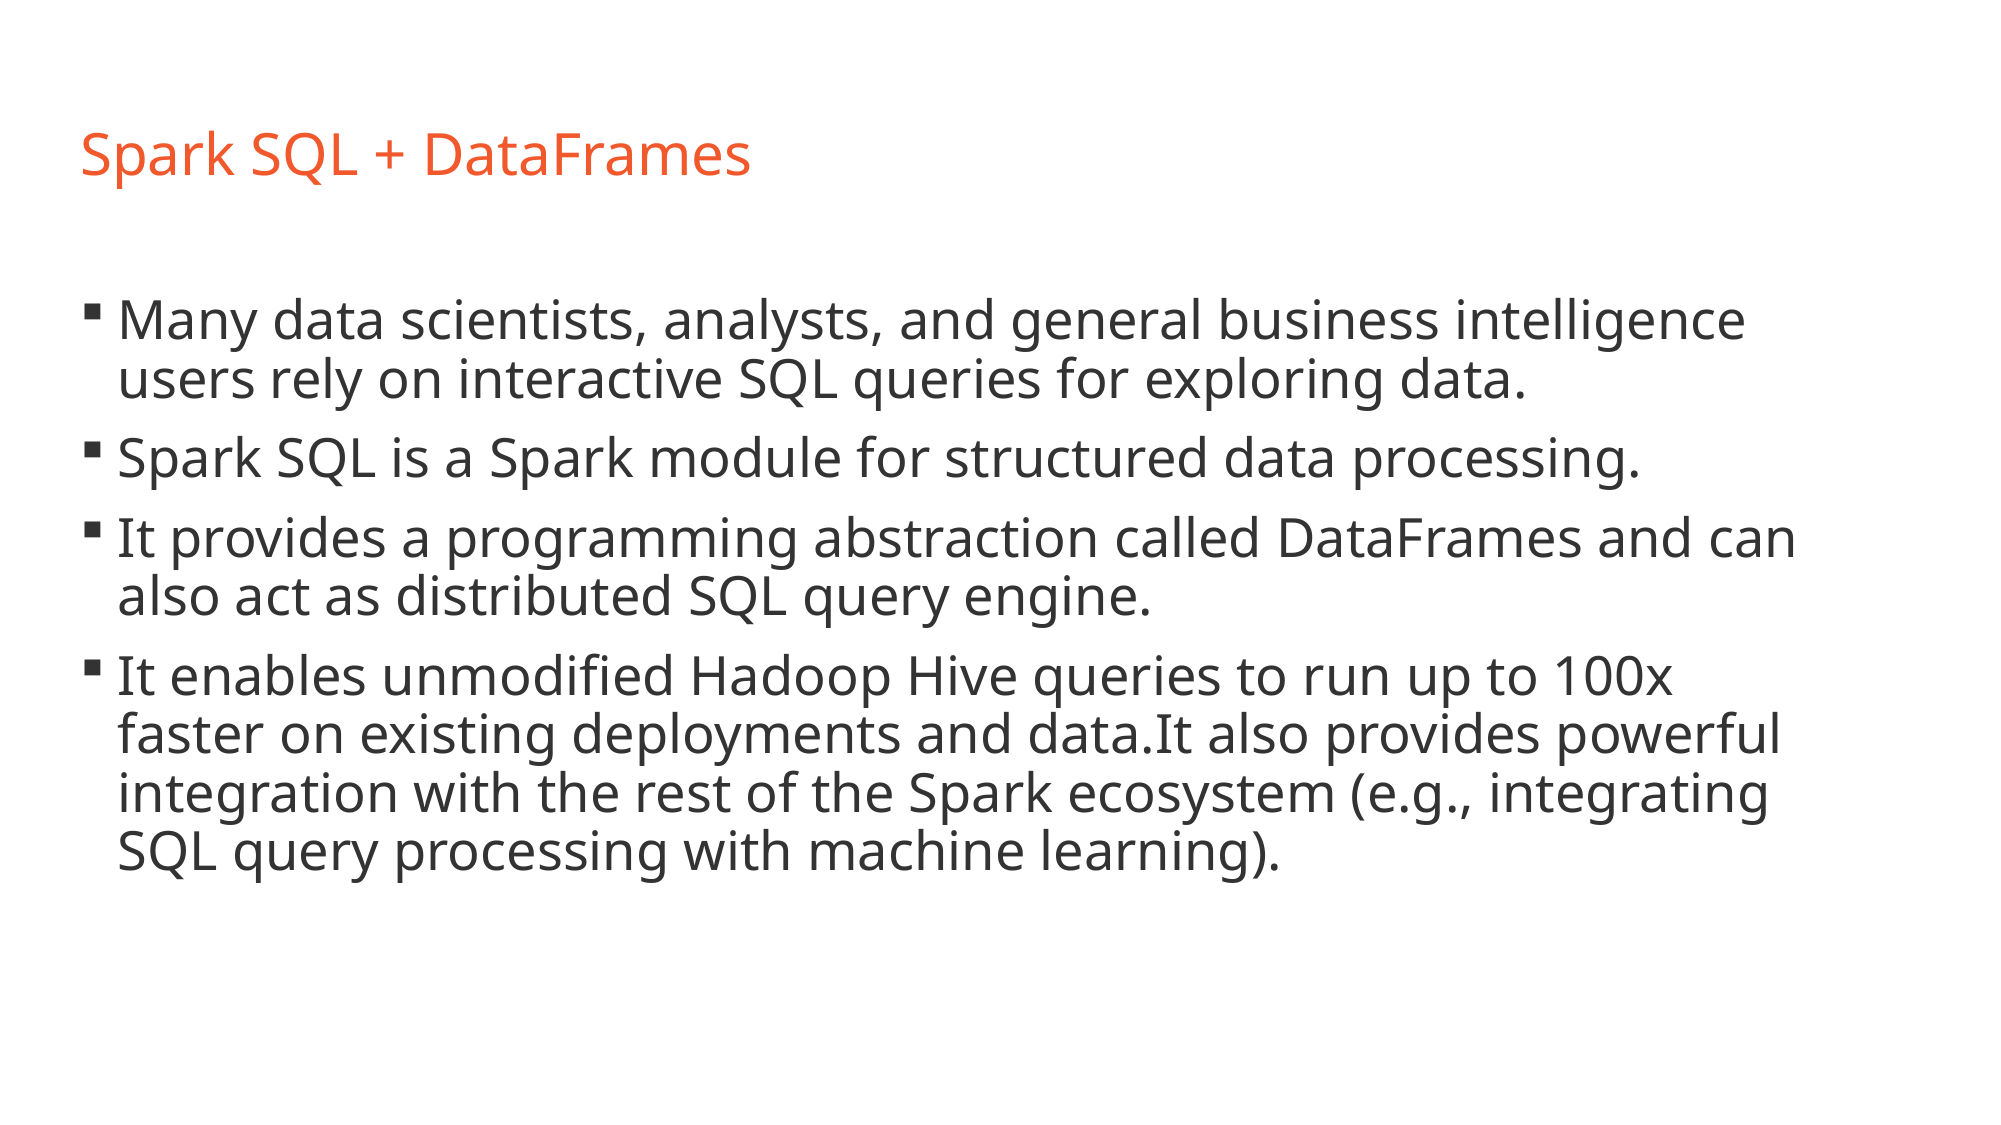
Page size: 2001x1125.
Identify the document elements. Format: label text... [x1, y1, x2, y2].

list Spark SQL + DataFrames Many data scientists, analysts, and general business intelligence users rely on interactive SQL queries for exploring data. Spark SQL is a Spark module for structured data processing. It provides a programming abstraction called DataFrames and can also act as distributed SQL query engine. It enables unmodified Hadoop Hive queries to run up to 100x faster on existing deployments and data.It also provides powerful integration with the rest of the Spark ecosystem (e.g., integrating SQL query processing with machine learning). [65, 118, 1849, 1099]
